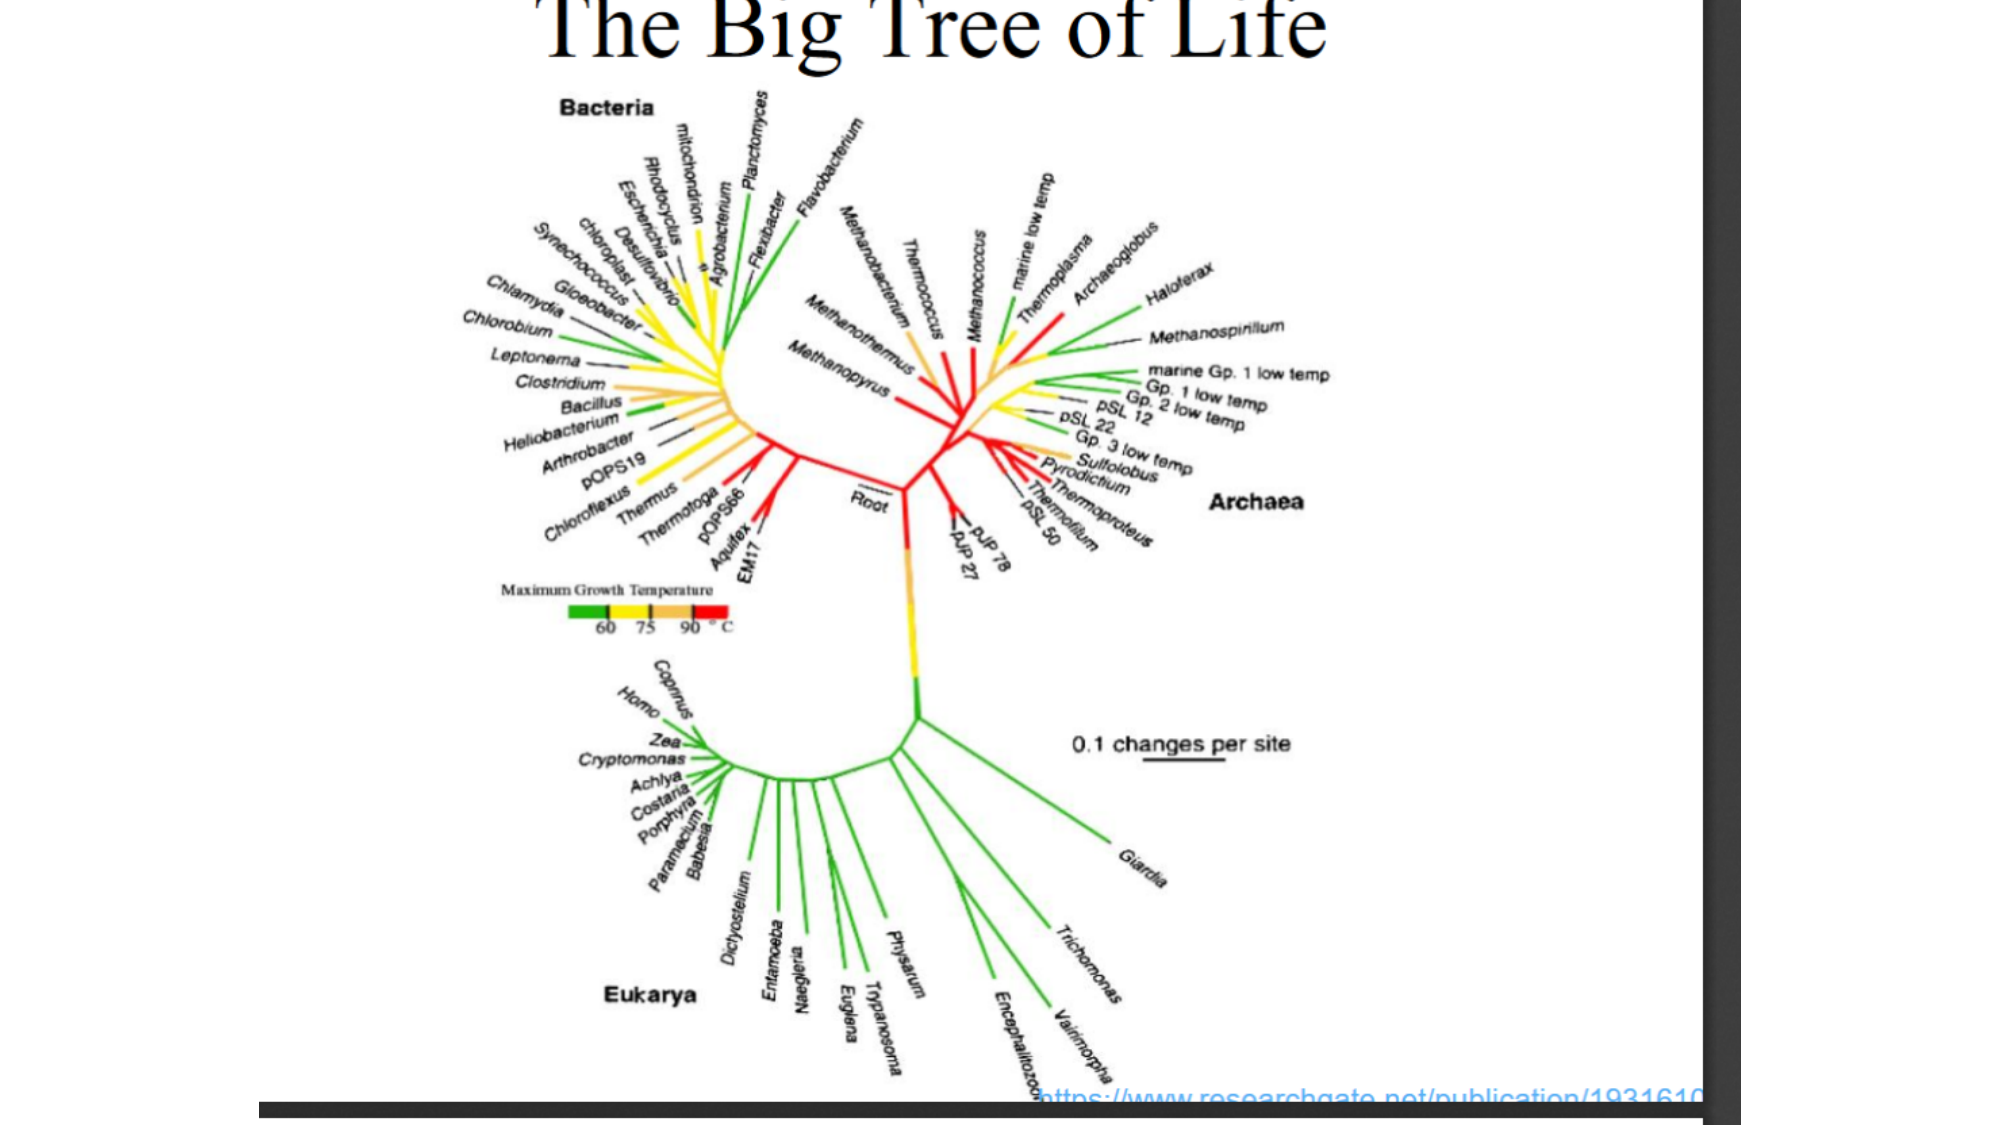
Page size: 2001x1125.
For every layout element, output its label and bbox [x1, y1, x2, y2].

picture [259, 0, 1741, 1125]
